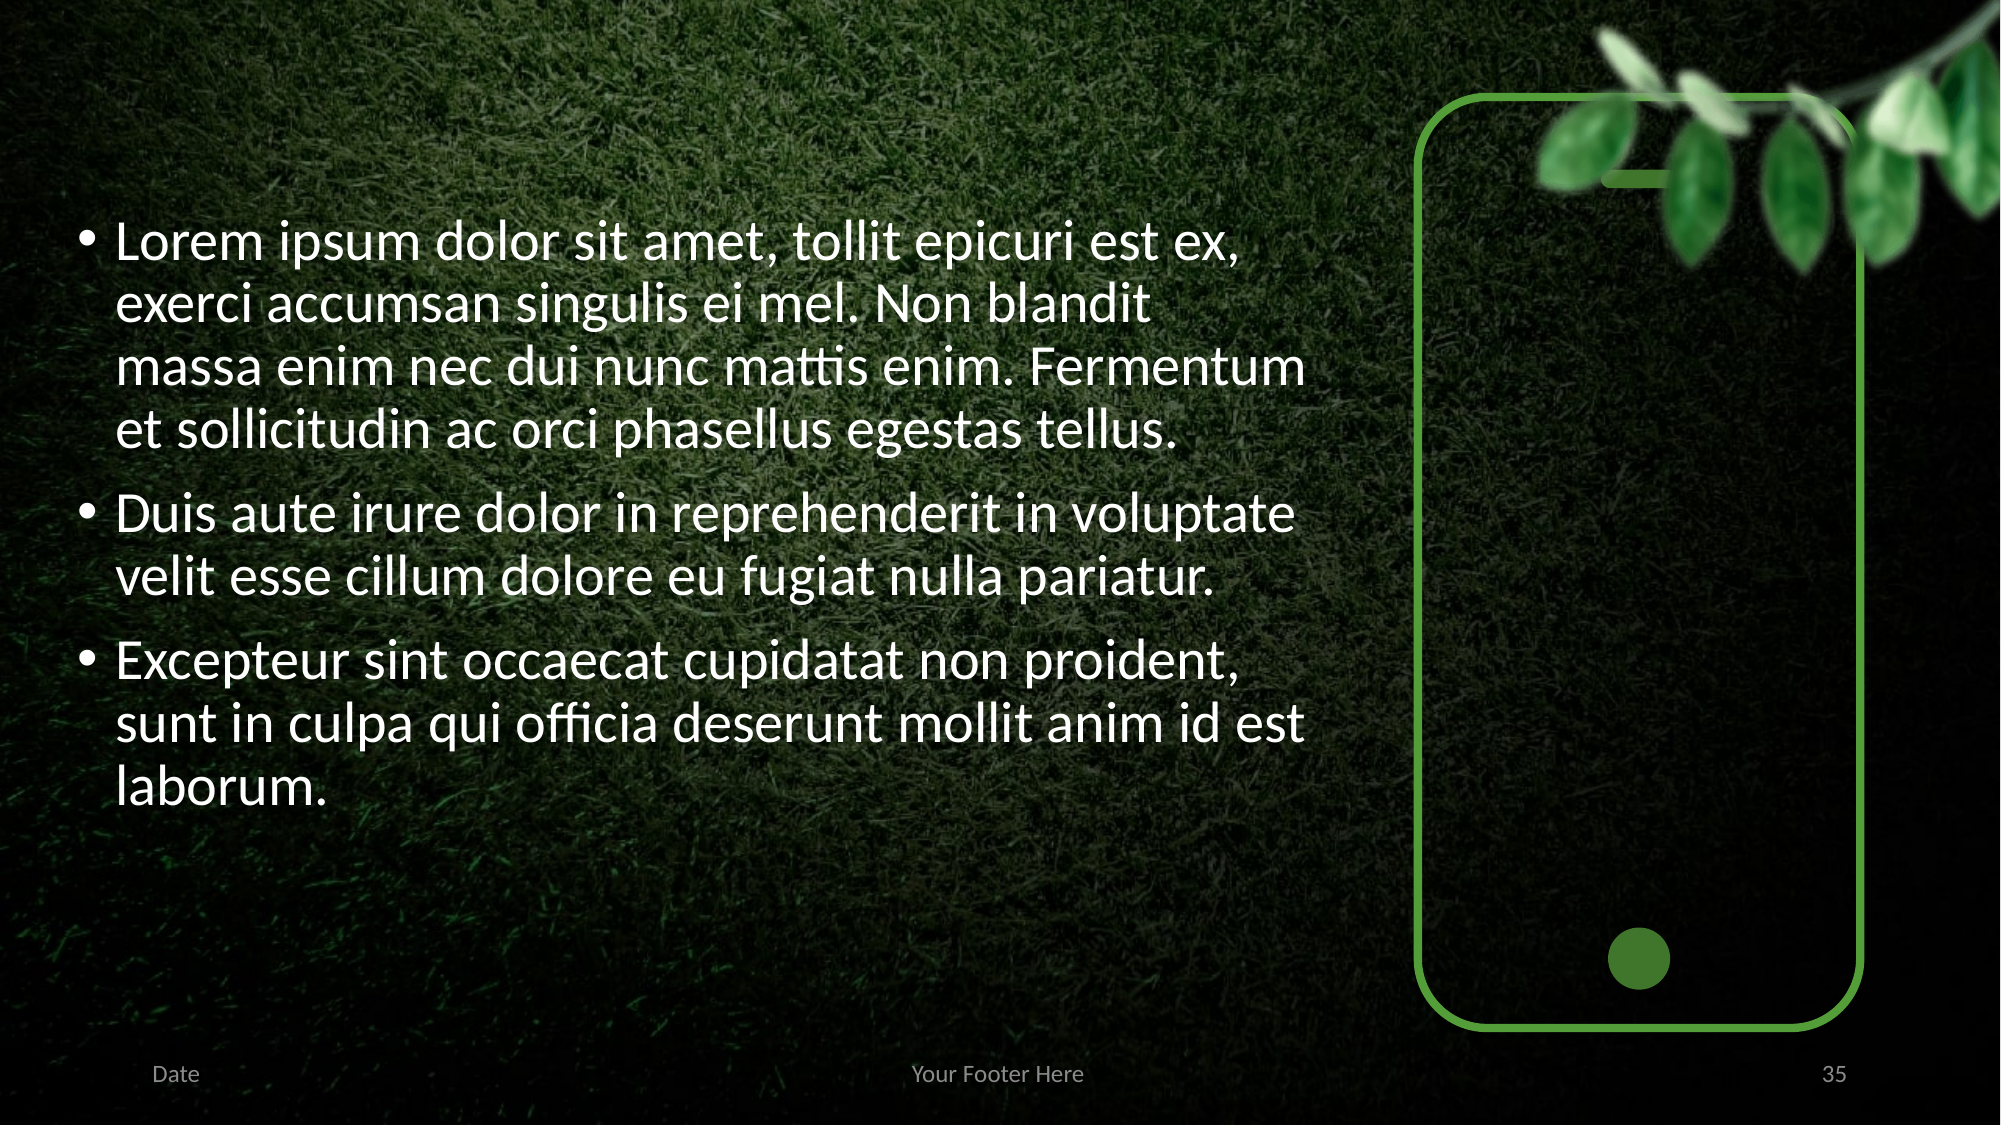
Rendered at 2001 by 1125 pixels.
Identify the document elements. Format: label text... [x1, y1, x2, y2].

list Lorem ipsum dolor sit amet, tollit epicuri est ex, exerci accumsan singulis ei mel. Non blandit massa enim nec dui nunc mattis enim. Fermentum et sollicitudin ac orci phasellus egestas tellus. Duis aute irure dolor in reprehenderit in voluptate velit esse cillum dolore eu fugiat nulla pariatur. Excepteur sint occaecat cupidatat non proident, sunt in culpa qui officia deserunt mollit anim id est laborum. [77, 83, 1311, 1021]
picture [0, 0, 2001, 1125]
footer Your Footer Here [453, 1042, 1544, 1103]
slide_number Date [137, 1042, 319, 1103]
slide_number 35 [1681, 1042, 1863, 1103]
